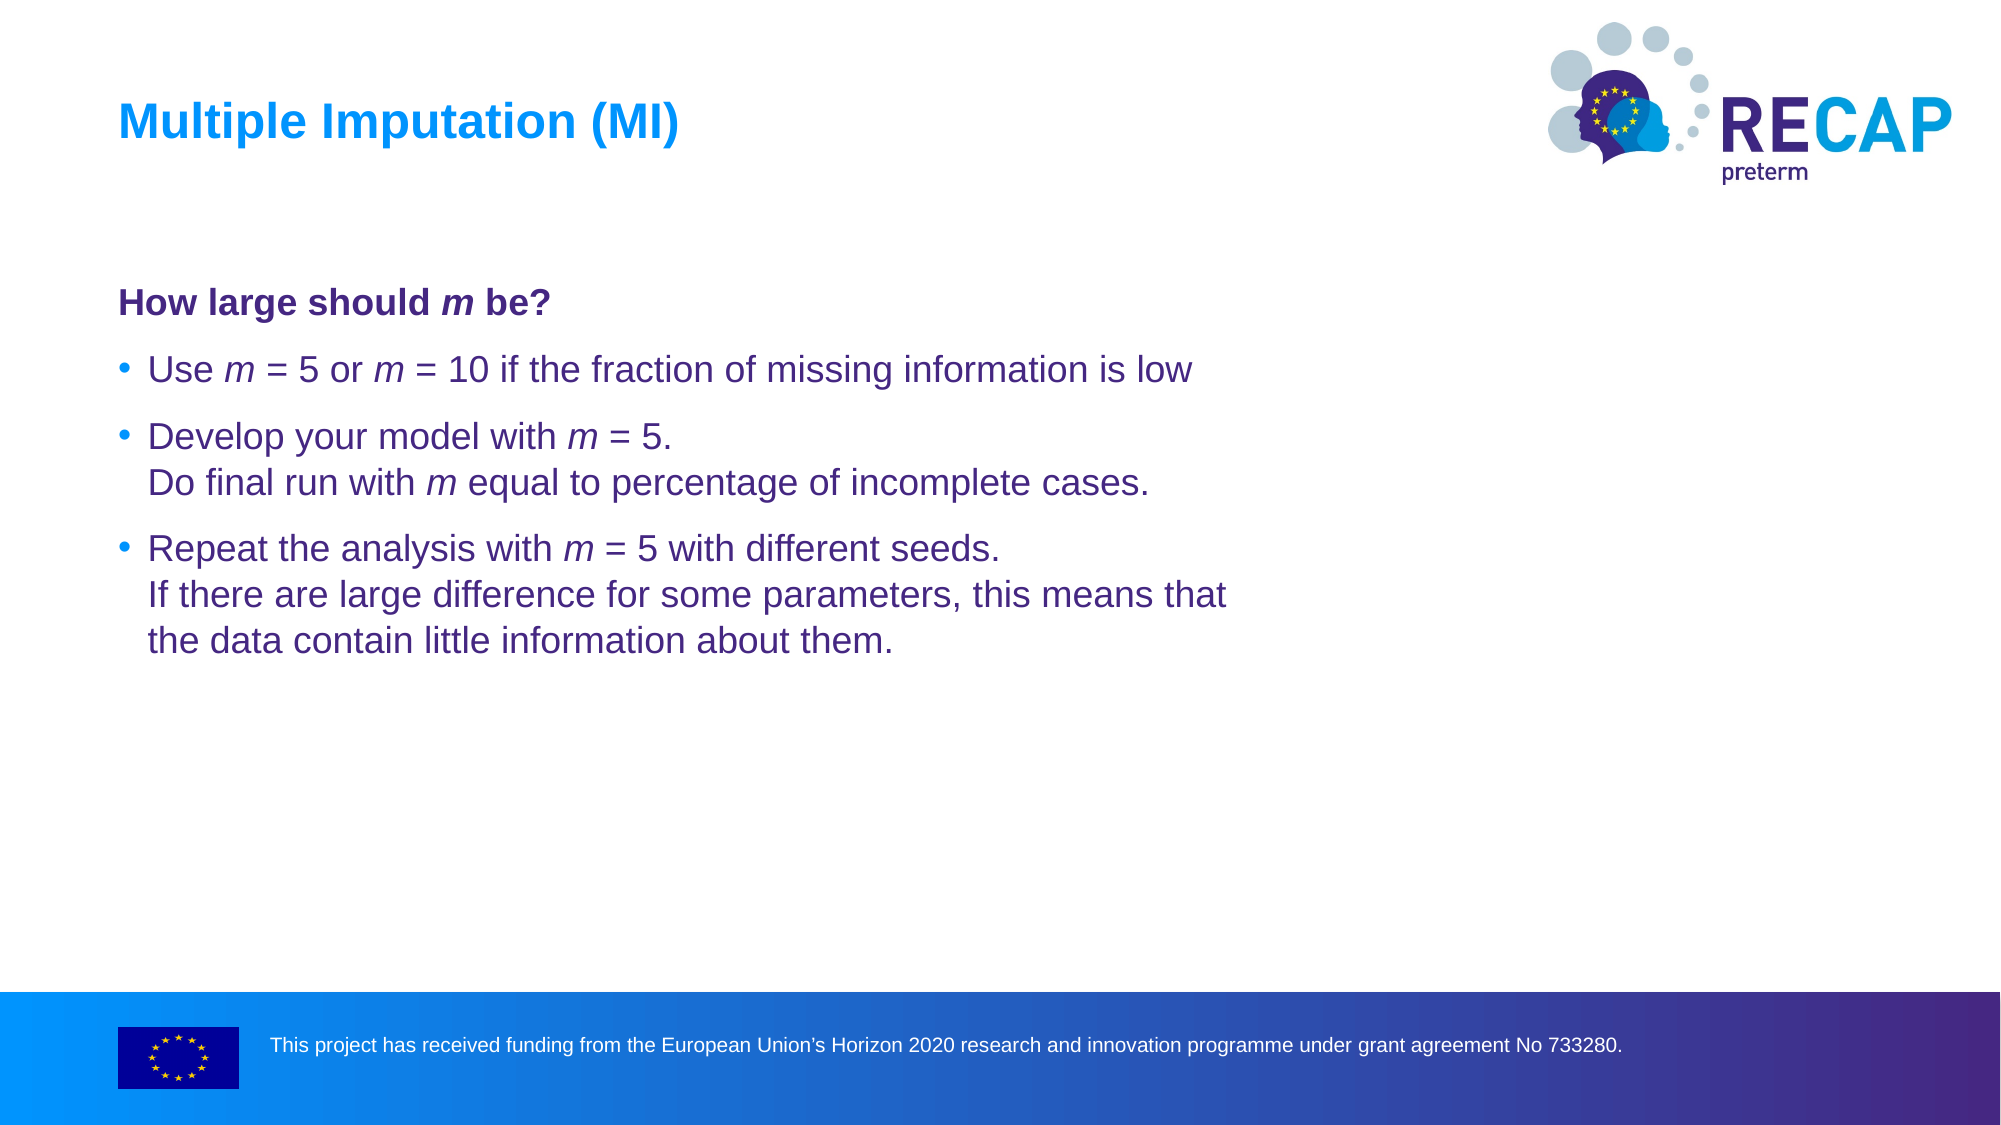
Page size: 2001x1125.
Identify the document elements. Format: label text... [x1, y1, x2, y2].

picture [118, 1027, 239, 1089]
list How large should m be? Use m = 5 or m = 10 if the fraction of missing information is low Develop your model with m = 5. Do final run with m equal to percentage of incomplete cases. Repeat the analysis with m = 5 with different seeds. If there are large difference for some parameters, this means that the data contain little information about them. [118, 277, 1271, 928]
title Multiple Imputation (MI) [118, 88, 1592, 237]
picture [1547, 22, 1953, 185]
